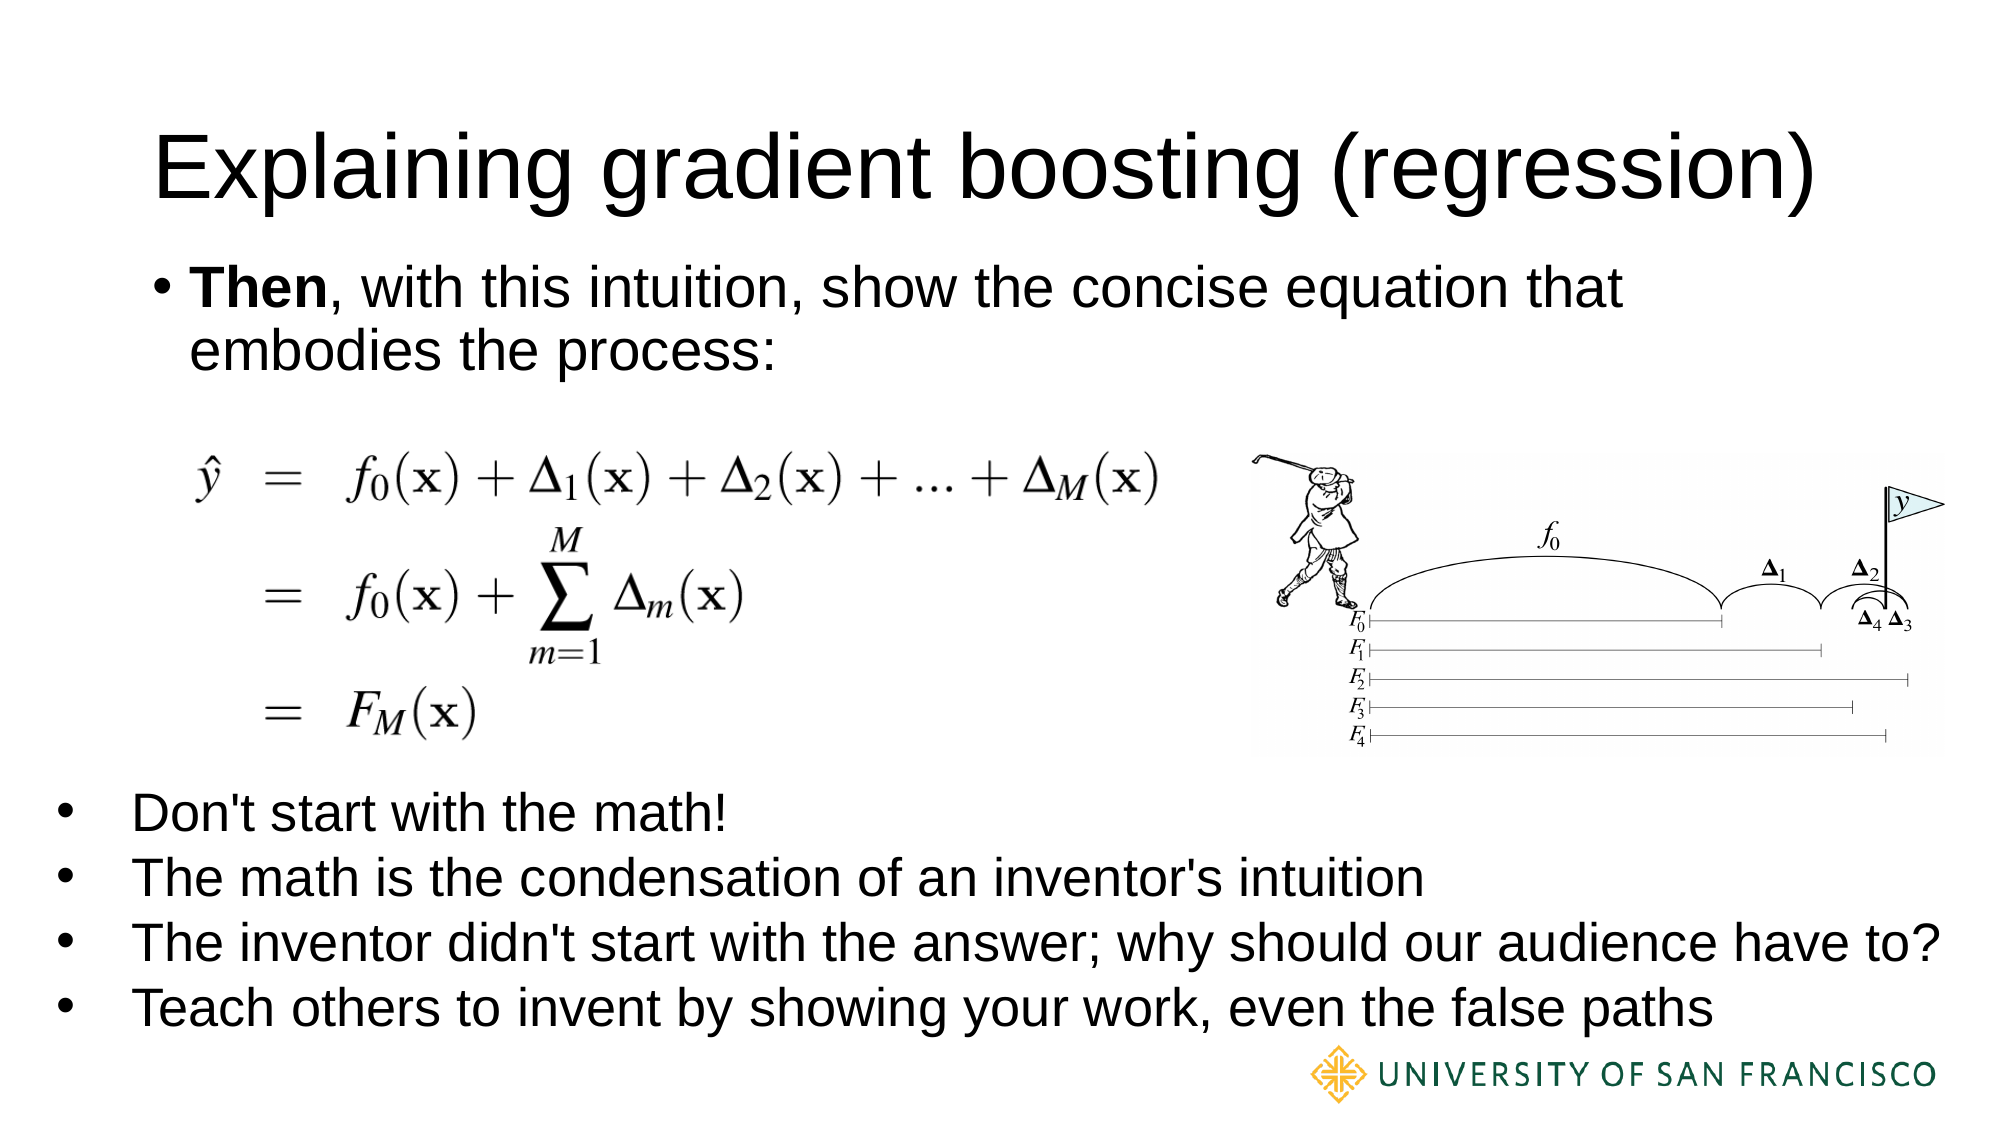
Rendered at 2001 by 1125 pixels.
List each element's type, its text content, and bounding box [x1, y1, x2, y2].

text_box Don't start with the math! The math is the condensation of an inventor's intuition The inventor didn't start with the answer; why should our audience have to? Teach others to invent by showing your work, even the false paths [41, 769, 1959, 1045]
list Then, with this intuition, show the concise equation that embodies the process: [137, 249, 1863, 769]
title Explaining gradient boosting (regression) [137, 59, 1863, 249]
picture [189, 431, 1170, 755]
picture [1251, 453, 1945, 757]
